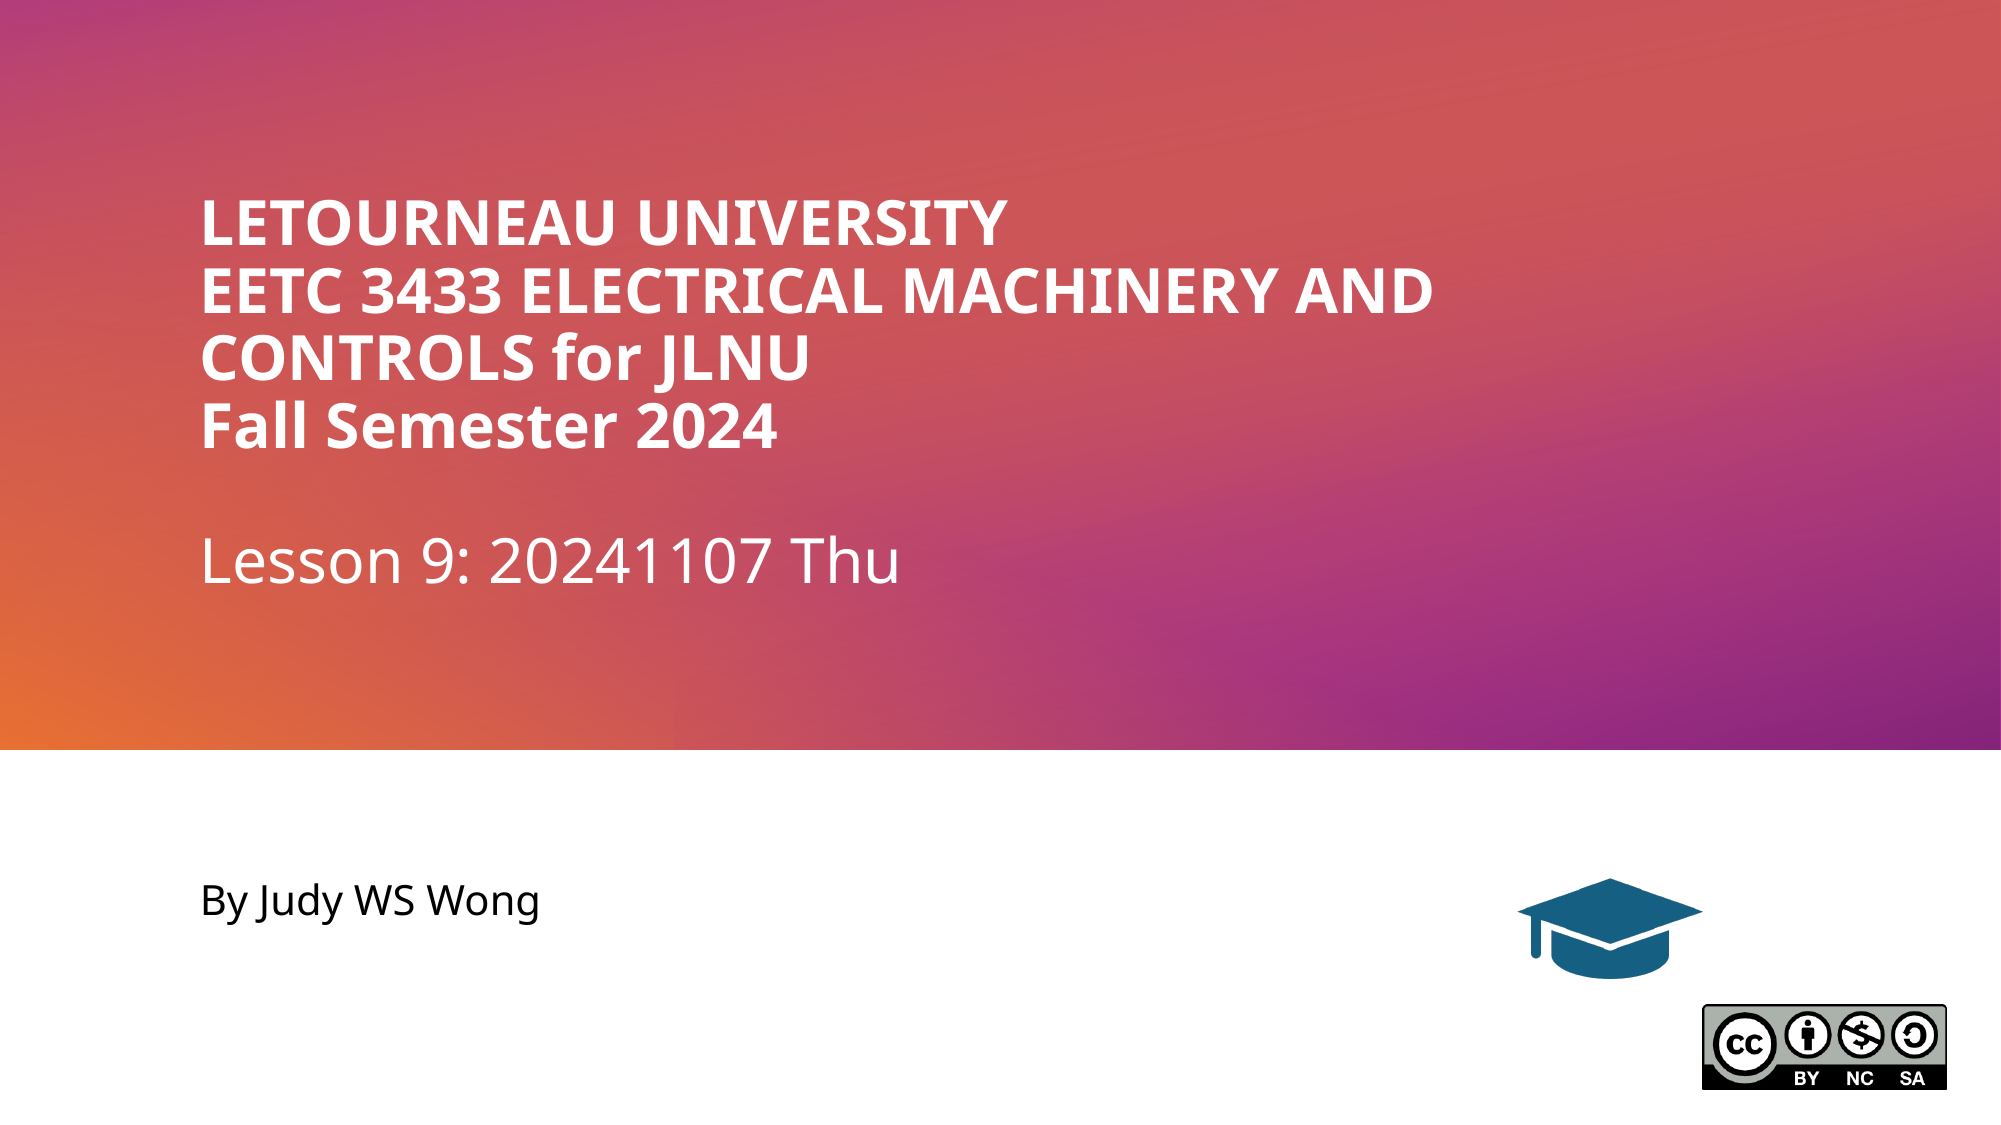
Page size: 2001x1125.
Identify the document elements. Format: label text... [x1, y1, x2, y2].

list By Judy WS Wong [184, 836, 1249, 1034]
picture [1511, 829, 1948, 1091]
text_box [0, 0, 2000, 751]
